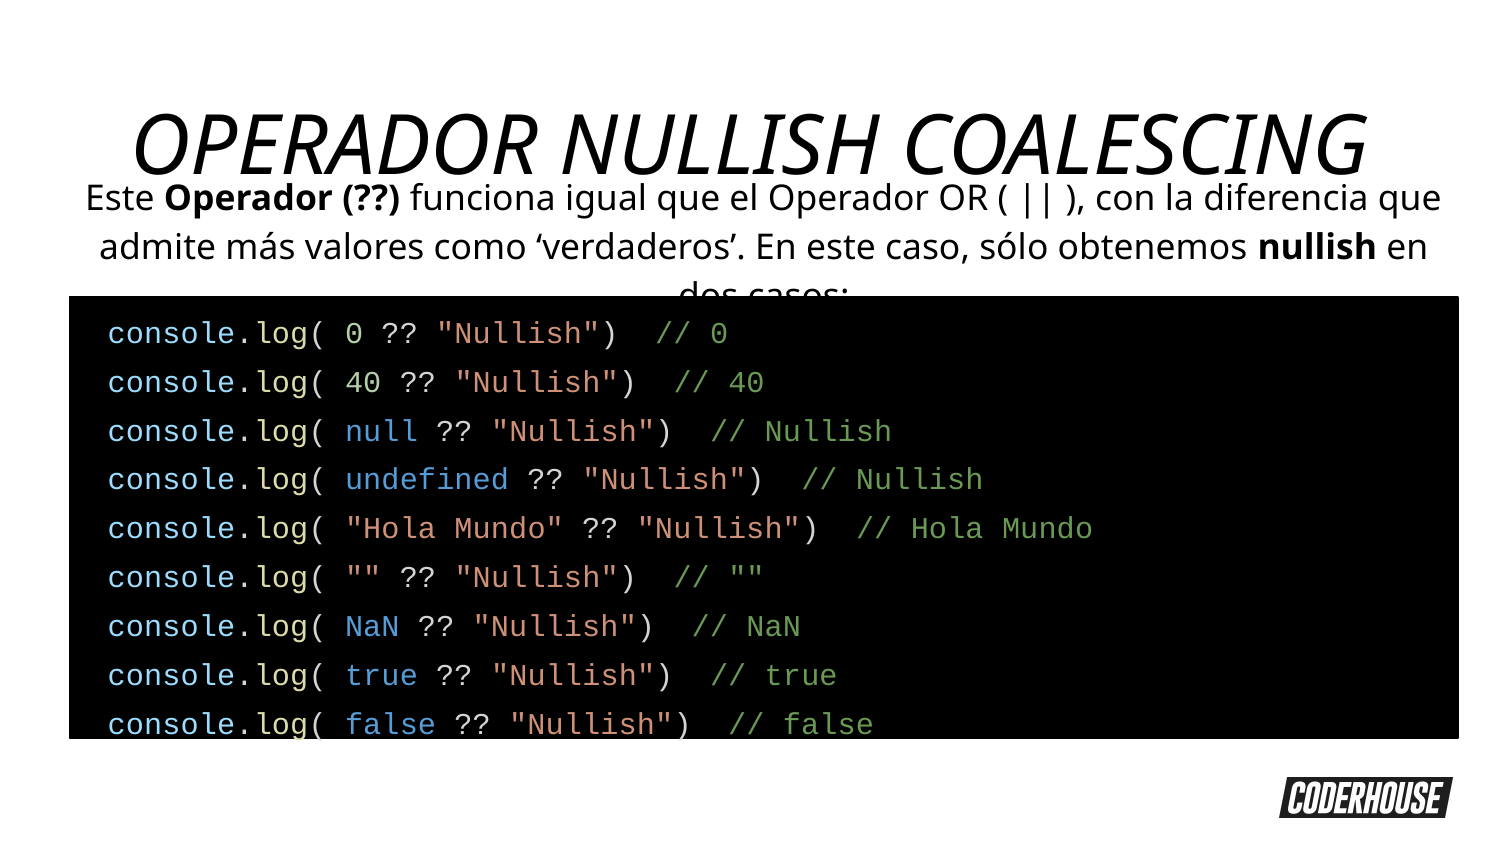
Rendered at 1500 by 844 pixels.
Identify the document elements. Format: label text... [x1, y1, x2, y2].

picture [1279, 777, 1453, 818]
text_box [1217, 297, 1458, 739]
text_box [69, 297, 92, 739]
text_box console.log( 0 ?? "Nullish") // 0 console.log( 40 ?? "Nullish") // 40 console.log( null ?? "Nullish") // Nullish console.log( undefined ?? "Nullish") // Nullish console.log( "Hola Mundo" ?? "Nullish") // Hola Mundo console.log( "" ?? "Nullish") // "" console.log( NaN ?? "Nullish") // NaN console.log( true ?? "Nullish") // true console.log( false ?? "Nullish") // false [92, 285, 1217, 756]
text_box OPERADOR NULLISH COALESCING [79, 25, 1421, 138]
text_box Este Operador (??) funciona igual que el Operador OR ( || ), con la diferencia que admite más valores como ‘verdaderos’. En este caso, sólo obtenemos nullish en dos casos: [68, 153, 1459, 321]
